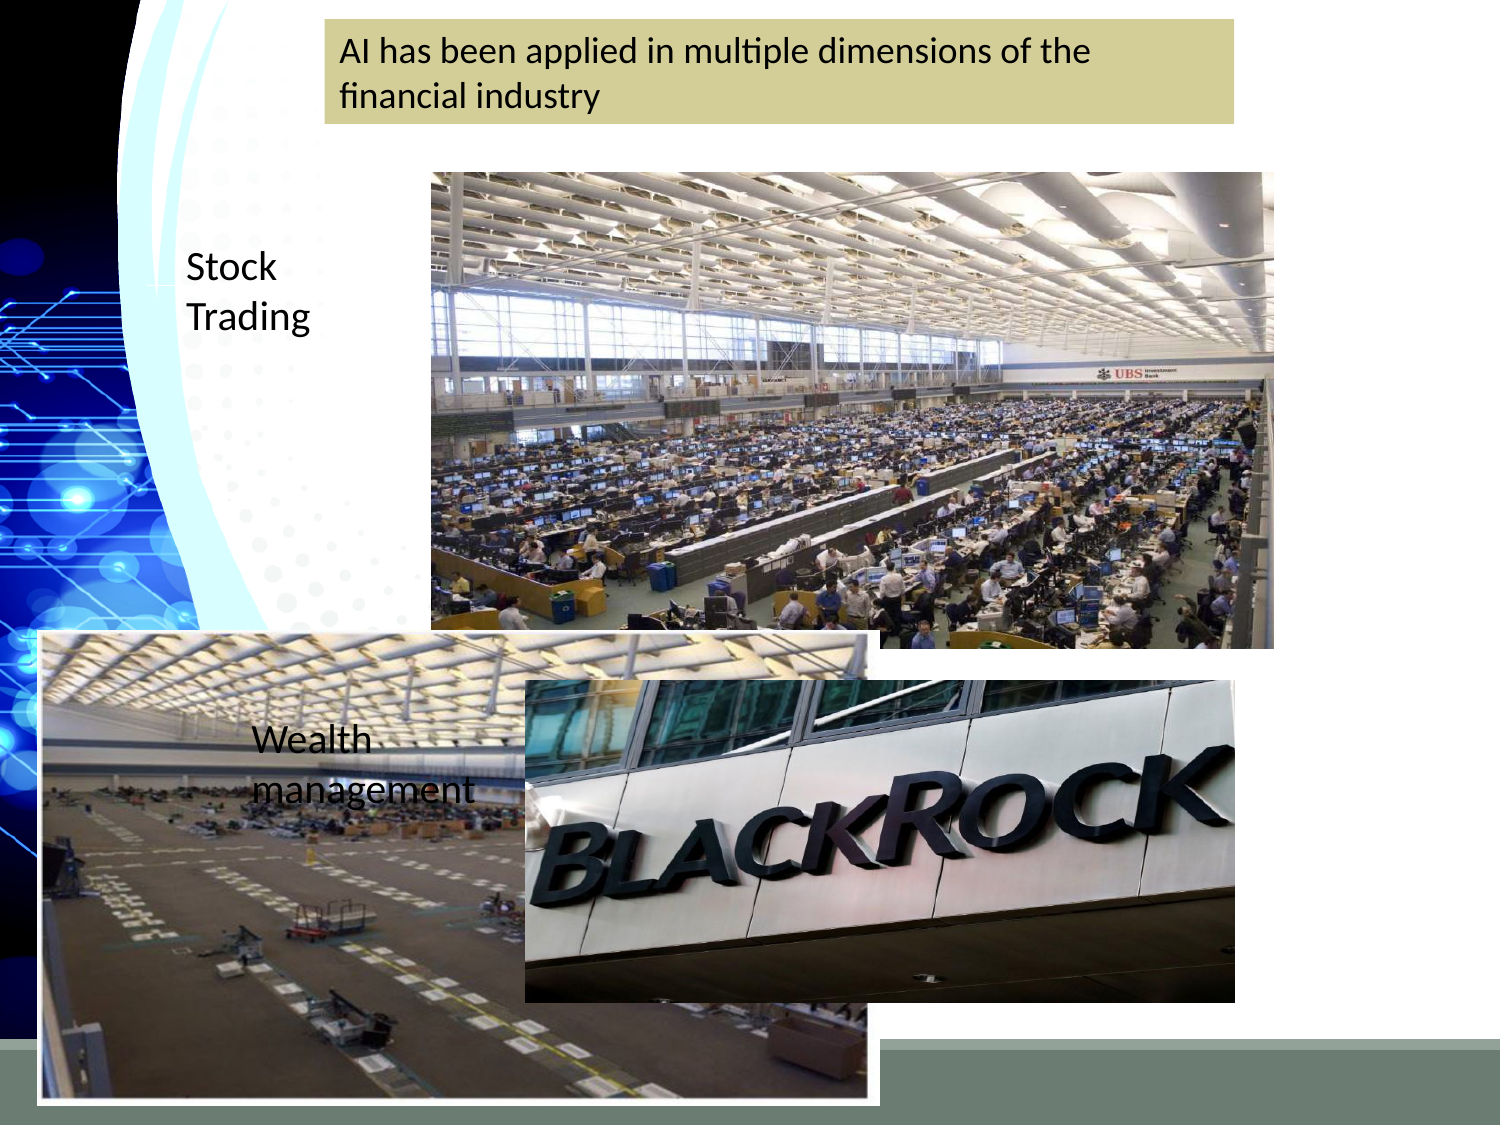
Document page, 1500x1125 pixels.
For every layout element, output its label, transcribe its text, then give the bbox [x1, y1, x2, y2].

text_box Stock Trading [171, 231, 372, 397]
picture [0, 0, 1500, 1107]
text_box AI has been applied in multiple dimensions of the financial industry [324, 19, 1235, 124]
